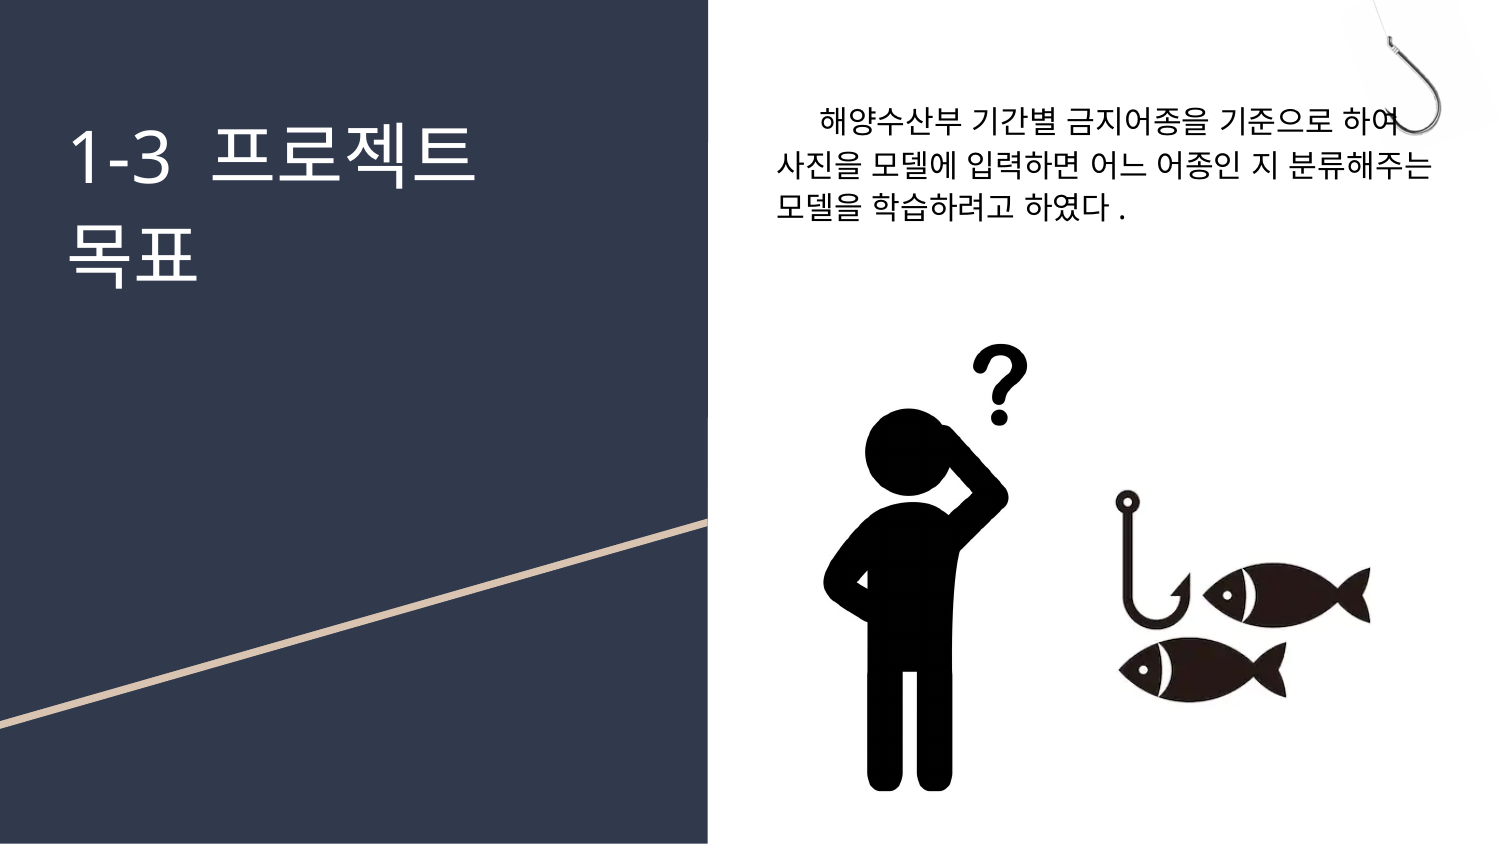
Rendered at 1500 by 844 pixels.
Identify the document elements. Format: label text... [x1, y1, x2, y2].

list 해양수산부 기간별 금지어종을 기준으로 하여 사진을 모델에 입력하면 어느 어종인 지 분류해주는 모델을 학습하려고 하였다. [761, 82, 1500, 755]
picture [1103, 467, 1383, 731]
picture [808, 323, 1038, 798]
title 1-3 프로젝트 목표 [51, 82, 712, 494]
picture [1337, 0, 1485, 146]
